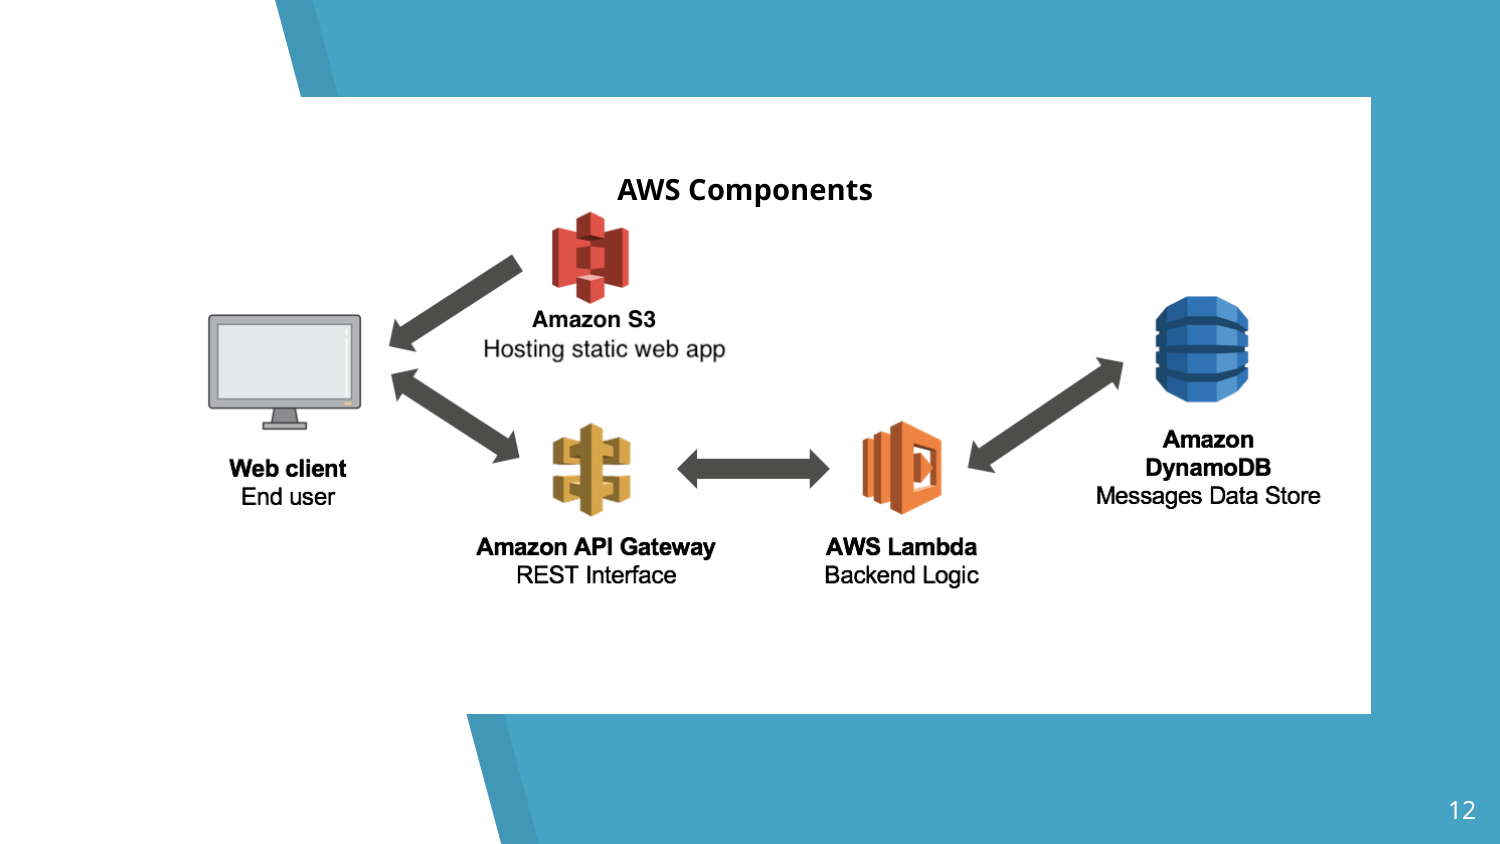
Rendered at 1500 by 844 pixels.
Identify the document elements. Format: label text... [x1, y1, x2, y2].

picture [166, 96, 1371, 715]
slide_number ‹#› [1401, 779, 1492, 844]
